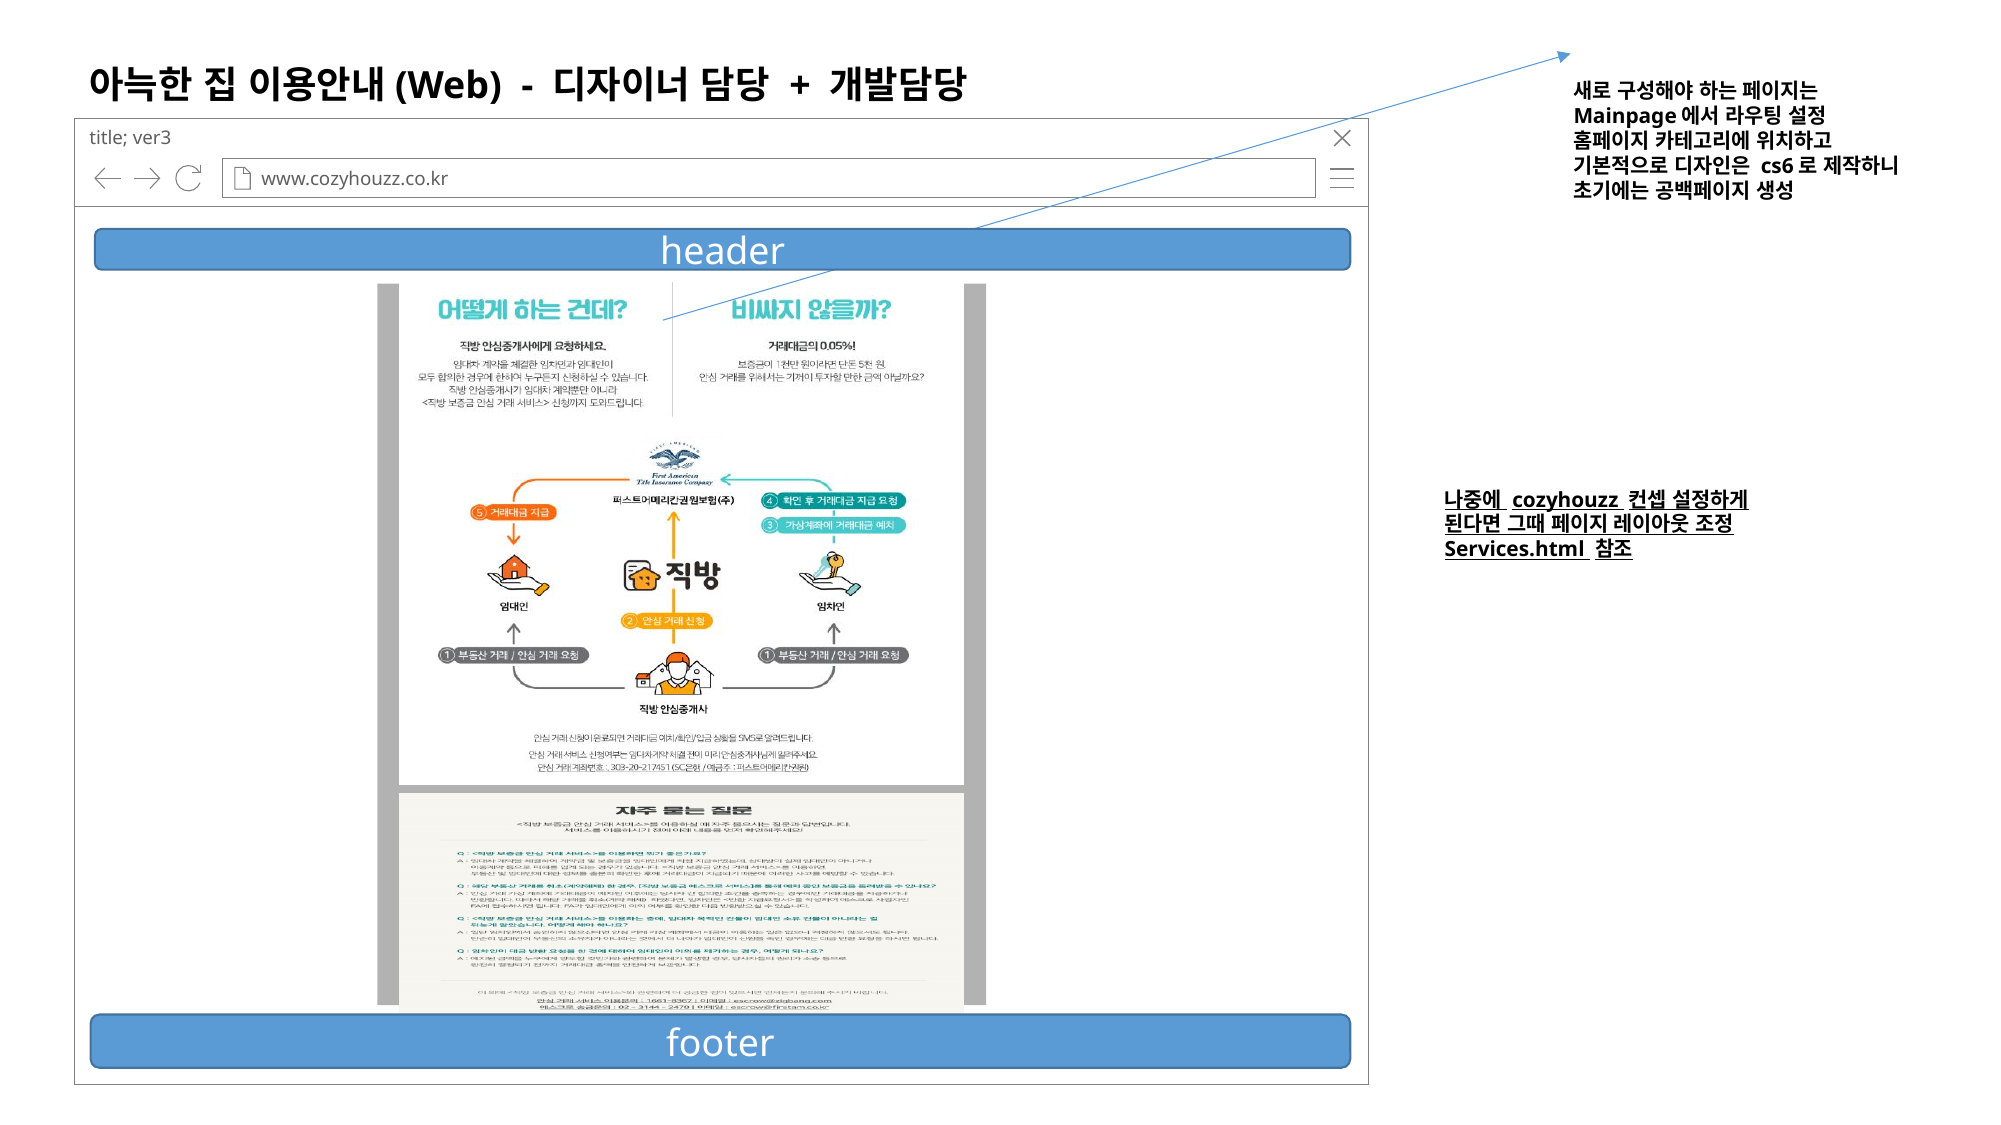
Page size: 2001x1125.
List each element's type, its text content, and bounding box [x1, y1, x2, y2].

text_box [74, 118, 1369, 1085]
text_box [662, 53, 1571, 321]
text_box 나중에 cozyhouzz 컨셉 설정하게 된다면 그때 페이지 레이아웃 조정 Services.html 참조 [1429, 478, 1795, 569]
picture [399, 793, 964, 1015]
text_box 새로 구성해야 하는 페이지는 Mainpage에서 라우팅 설정 홈페이지 카테고리에 위치하고 기본적으로 디자인은 cs6로 제작하니 초기에는 공백페이지 생성 [1571, 70, 1924, 236]
picture [399, 251, 964, 785]
text_box 아늑한 집 이용안내(Web) - 디자이너 담당 + 개발담당 [74, 53, 662, 114]
